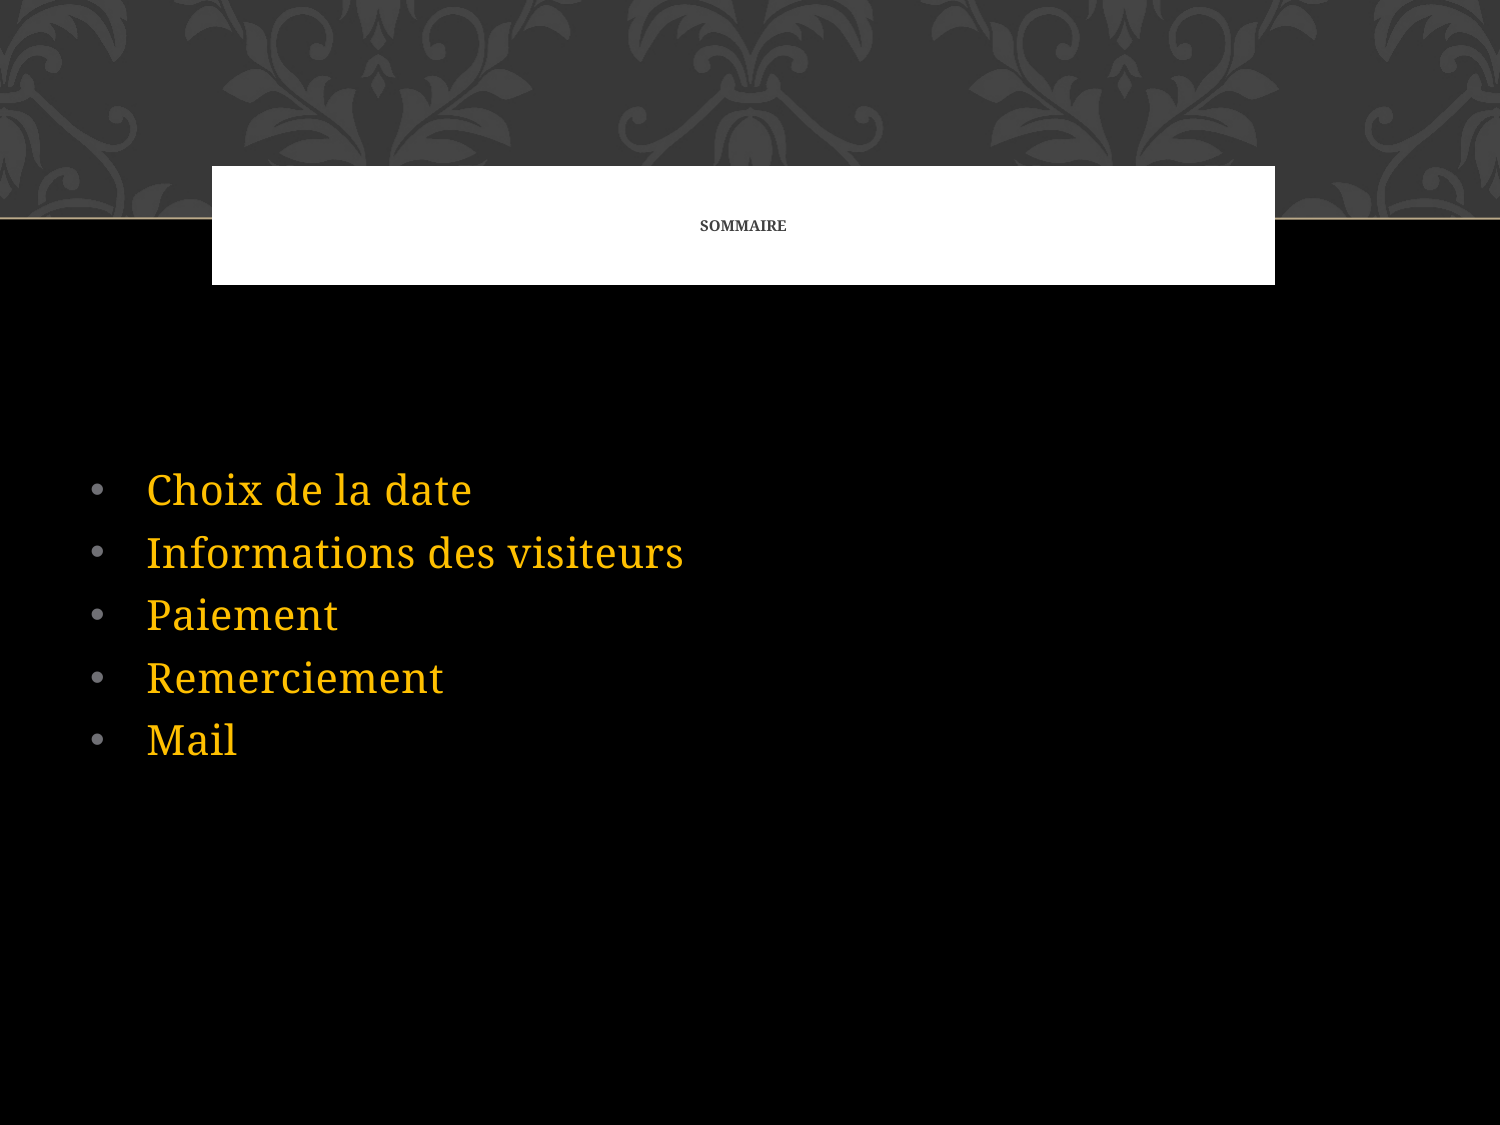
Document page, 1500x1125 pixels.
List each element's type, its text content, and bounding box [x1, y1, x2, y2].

title Sommaire [212, 166, 1275, 285]
list Choix de la date Informations des visiteurs Paiement Remerciement Mail [75, 331, 1425, 1000]
